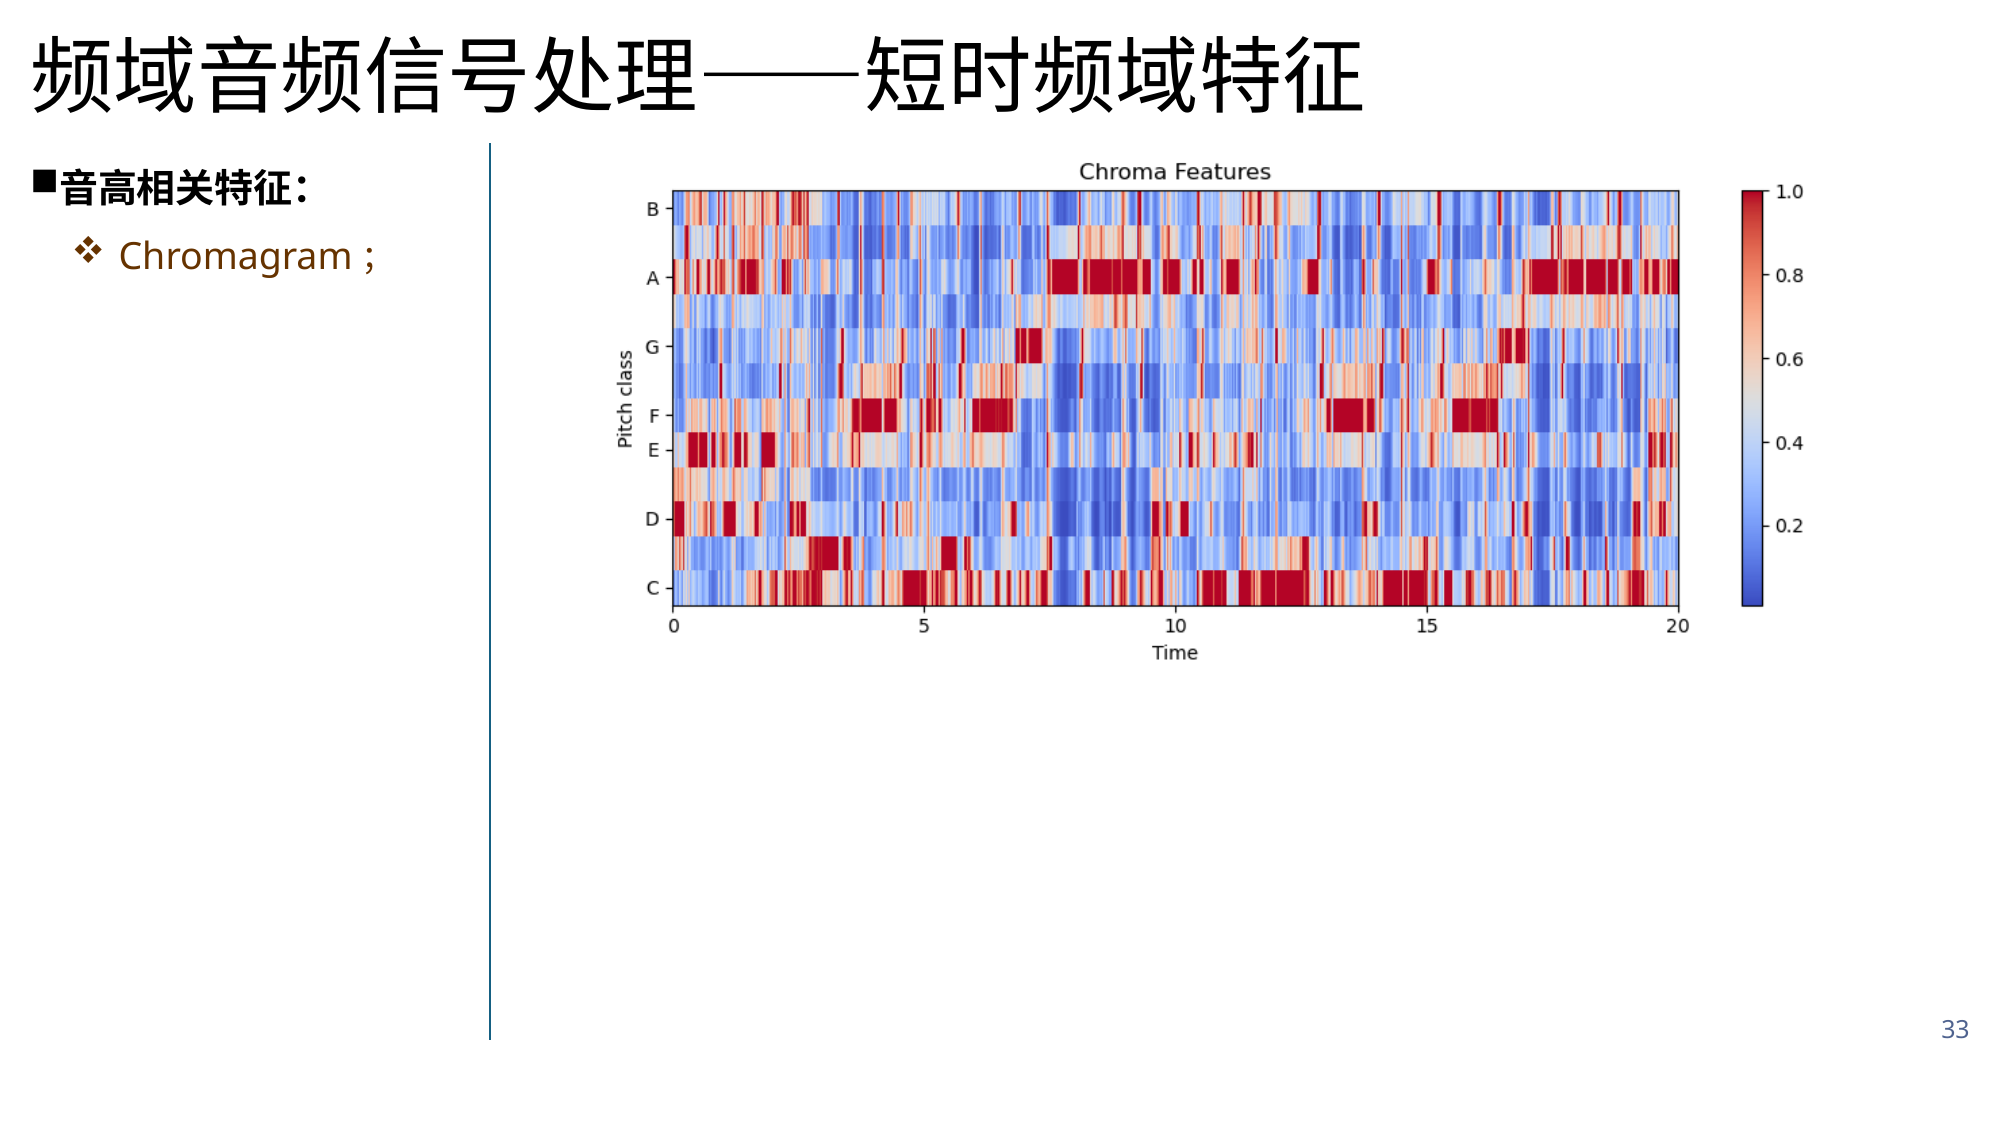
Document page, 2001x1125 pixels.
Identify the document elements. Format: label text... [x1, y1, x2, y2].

title 频域音频信号处理——短时频域特征 [15, 27, 1985, 133]
picture [598, 142, 1950, 684]
text_box 33 [1534, 1000, 1985, 1061]
text_box 音高相关特征： Chromagram； [15, 132, 490, 327]
